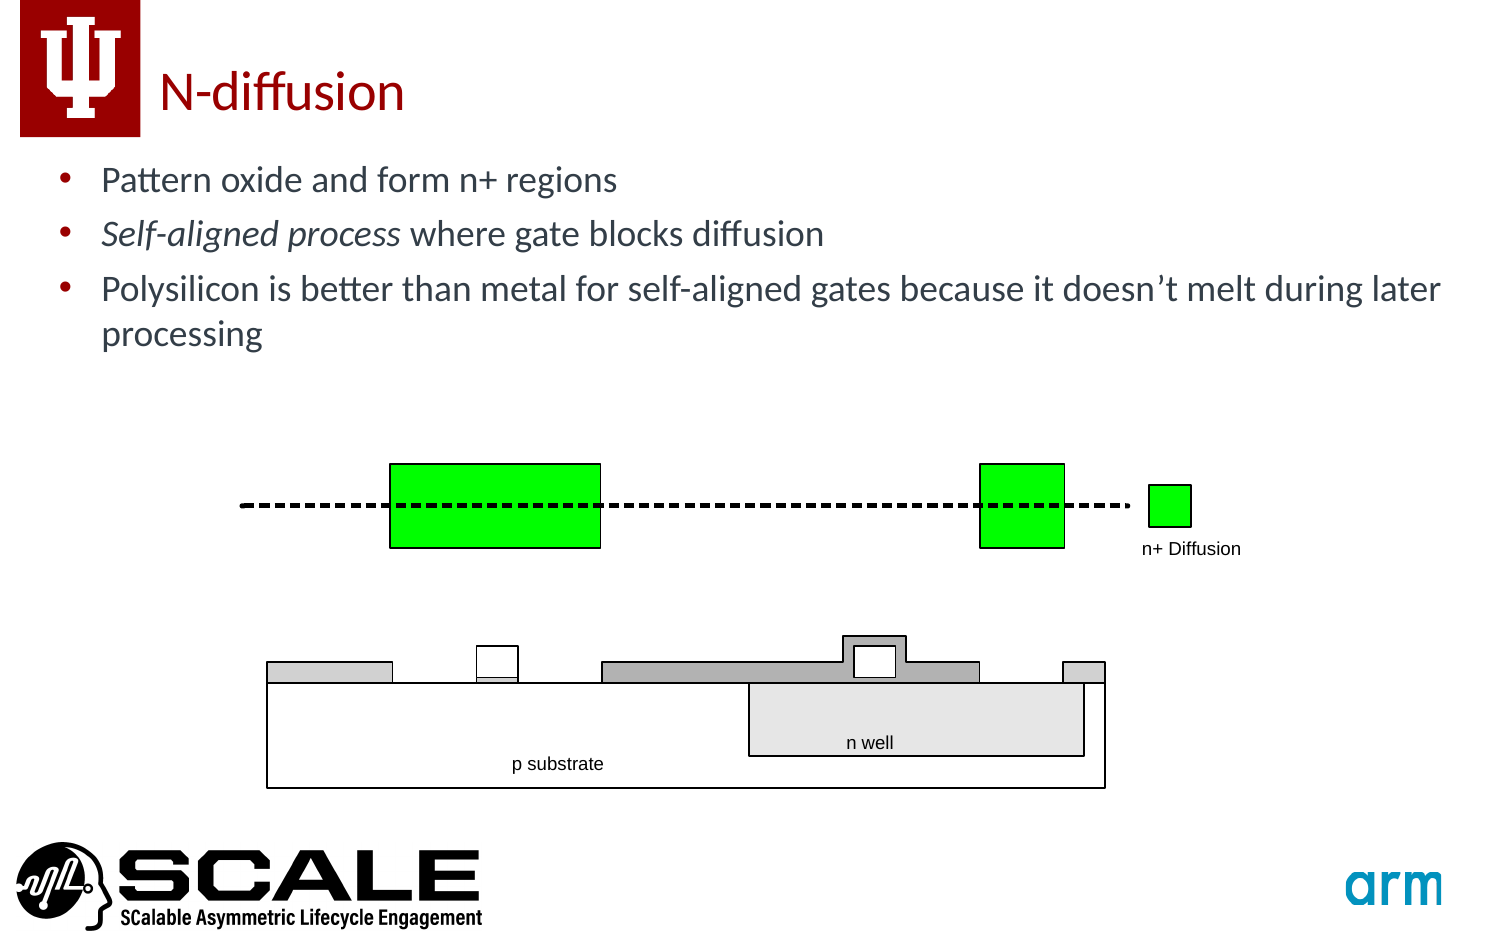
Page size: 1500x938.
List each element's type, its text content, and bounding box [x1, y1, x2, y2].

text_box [262, 631, 1257, 793]
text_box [234, 459, 1247, 570]
title N-diffusion [159, 65, 1441, 155]
picture [16, 842, 482, 931]
picture [0, 0, 186, 183]
list Pattern oxide and form n+ regions Self-aligned process where gate blocks diffusion Polysilicon is better than metal for self-aligned gates because it doesn’t melt during later processing [58, 154, 1443, 784]
